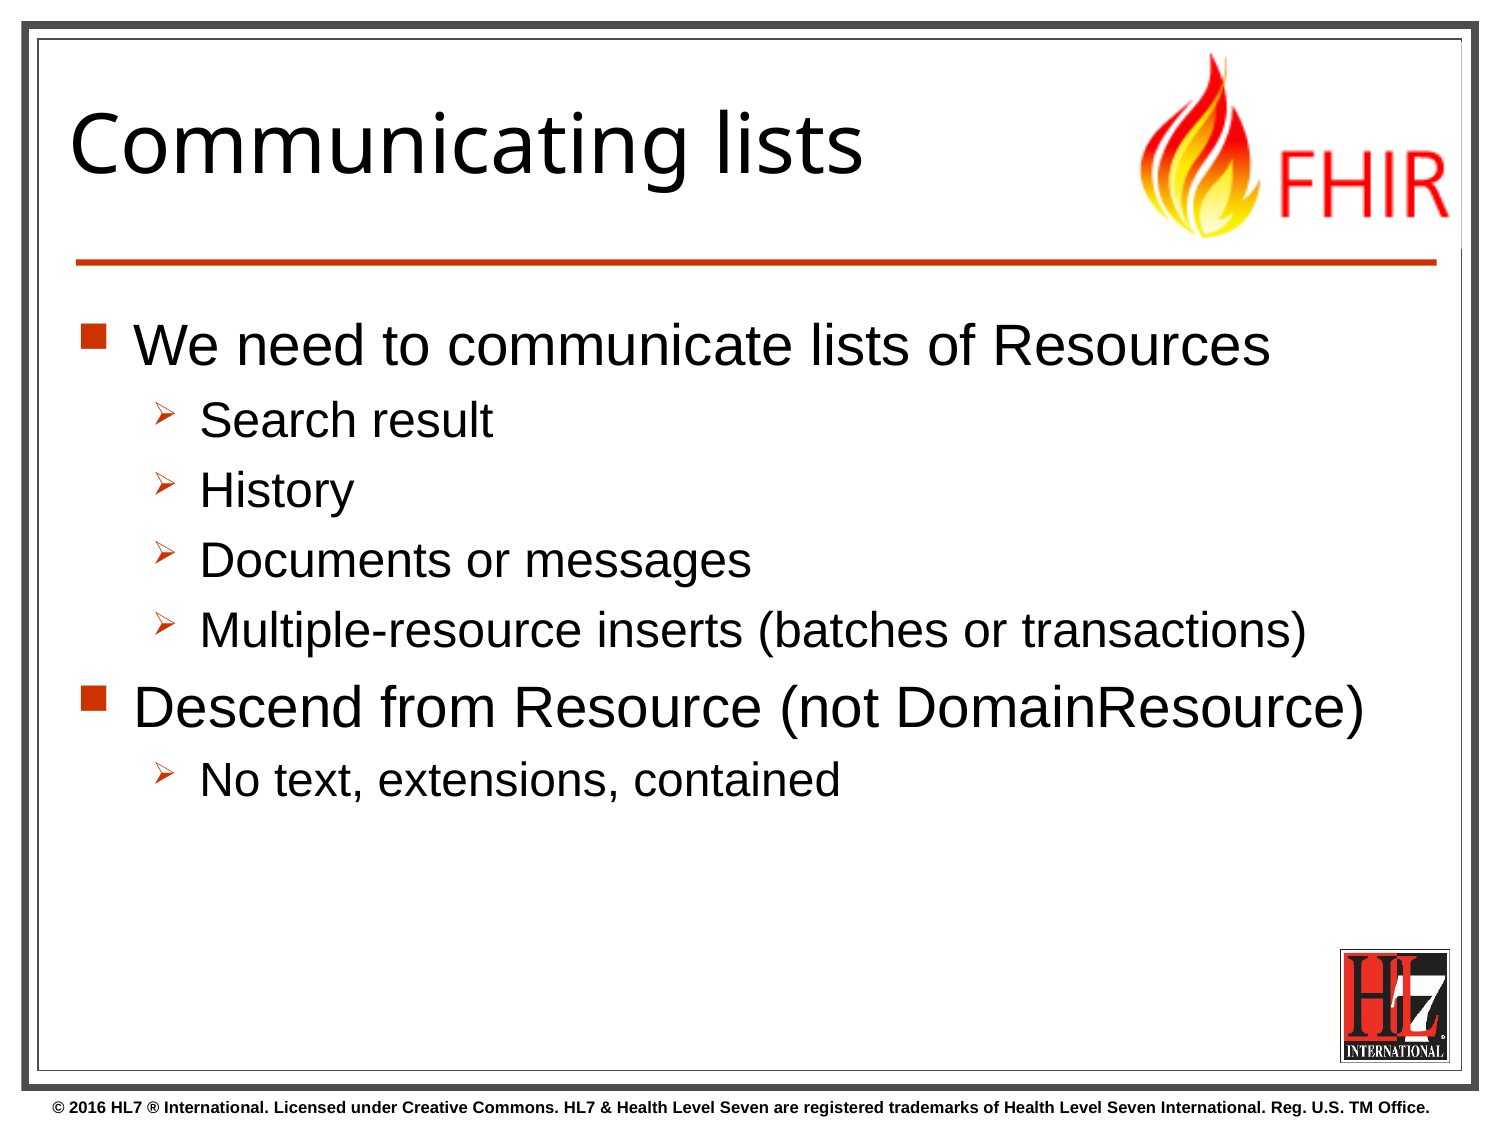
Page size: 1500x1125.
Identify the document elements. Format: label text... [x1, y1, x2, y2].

title Communicating lists [53, 54, 1128, 244]
picture [1340, 949, 1450, 1063]
picture [1128, 42, 1462, 249]
list We need to communicate lists of Resources Search result History Documents or messages Multiple-resource inserts (batches or transactions) Descend from Resource (not DomainResource) No text, extensions, contained [62, 299, 1438, 1035]
